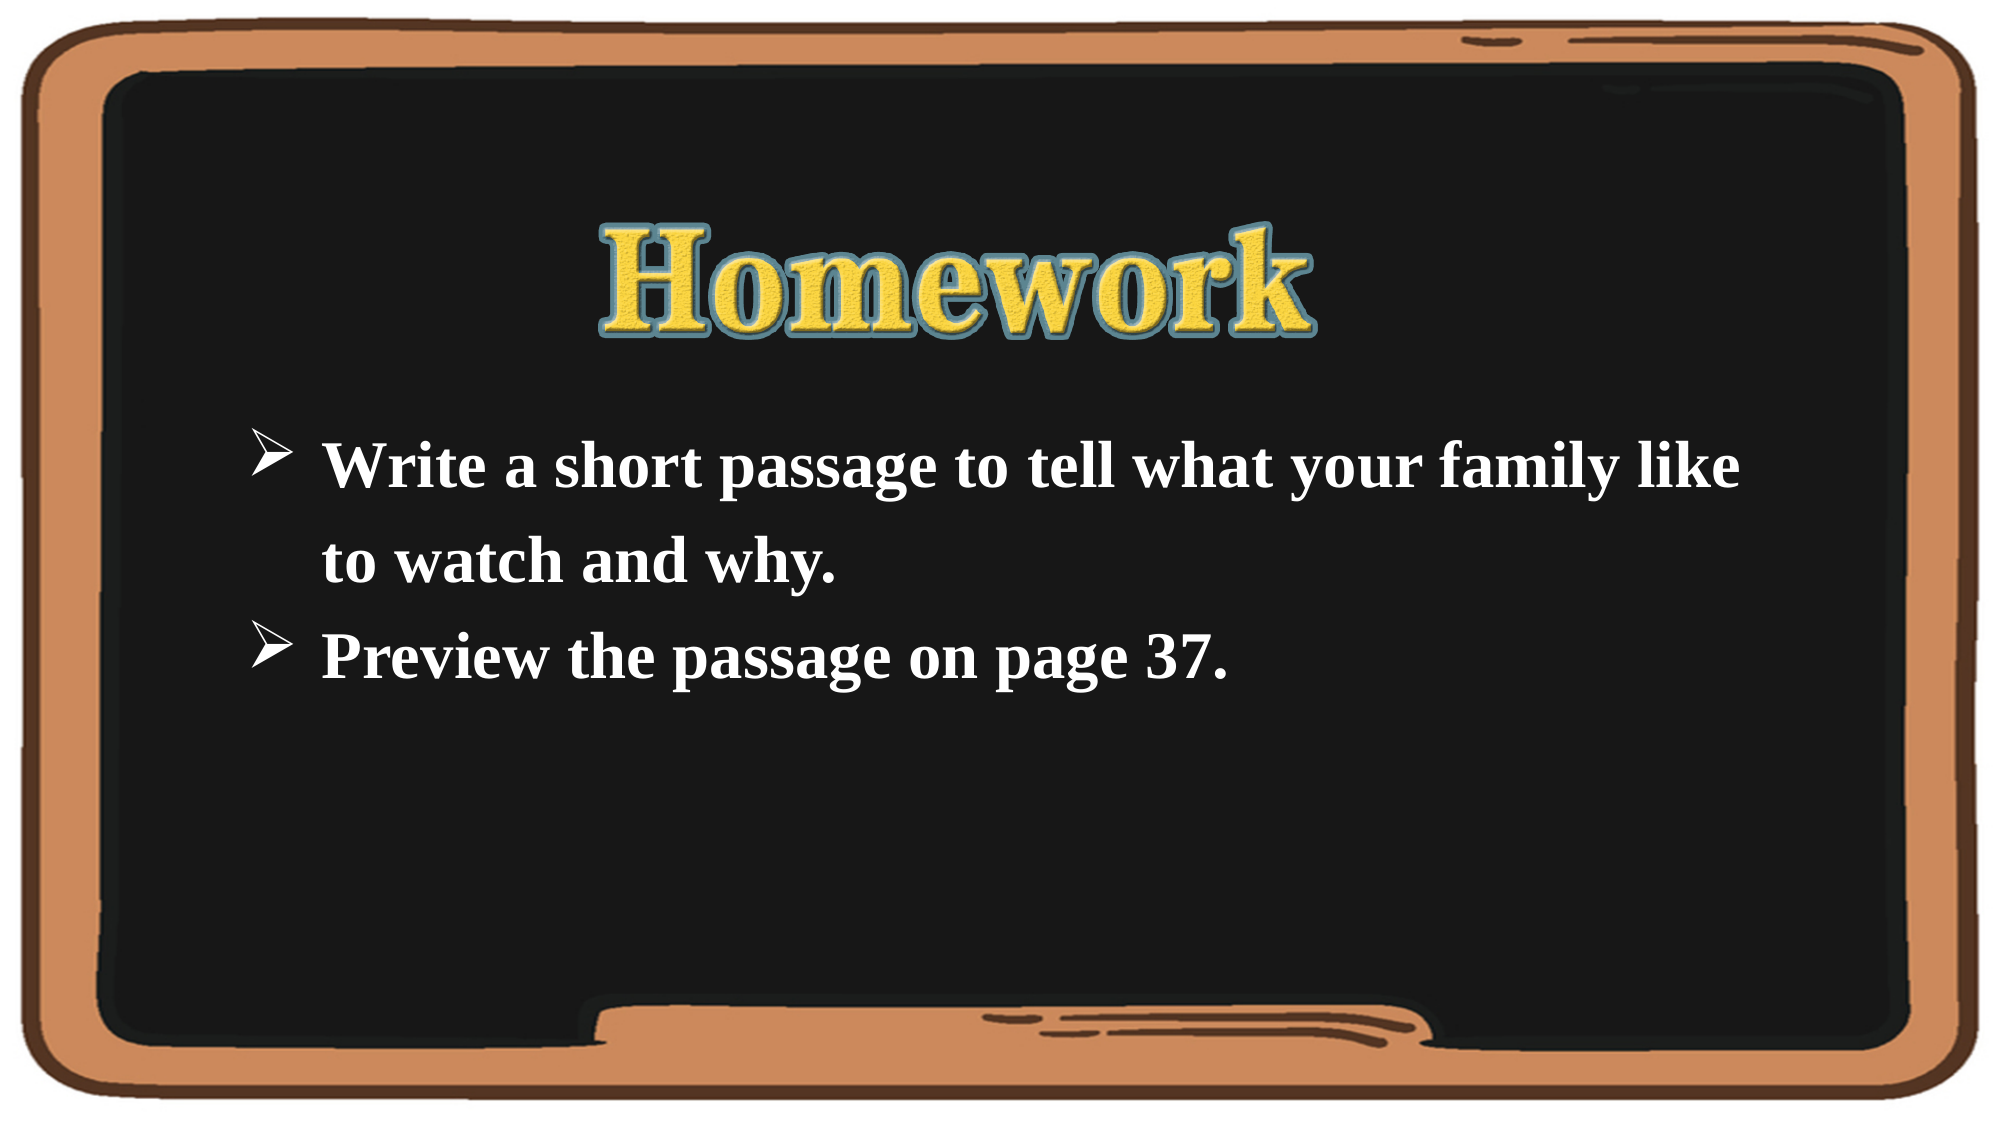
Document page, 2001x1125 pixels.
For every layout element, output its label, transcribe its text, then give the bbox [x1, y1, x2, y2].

text_box Write a short passage to tell what your family like to watch and why. Preview the passage on page 37. [232, 397, 1768, 700]
picture [0, 0, 2001, 1125]
